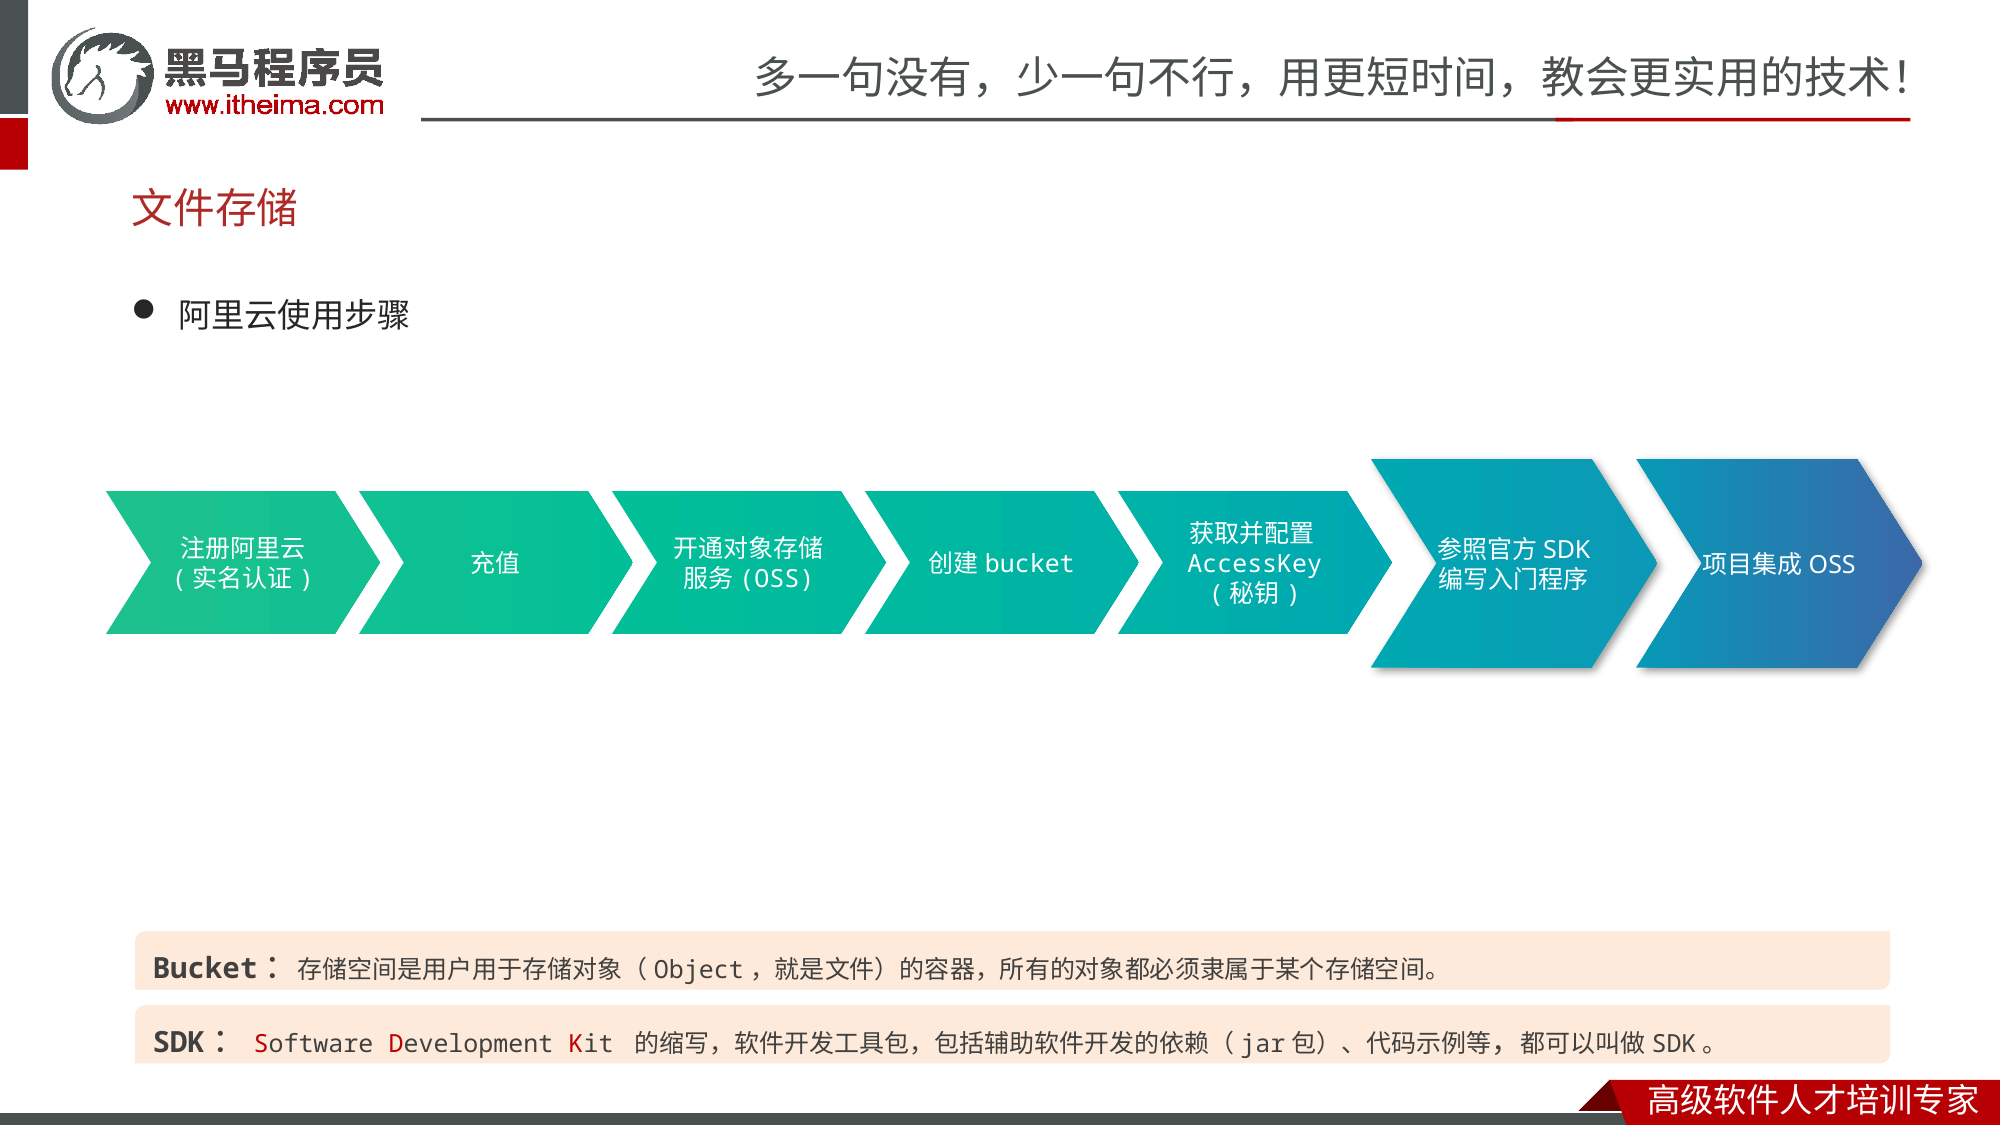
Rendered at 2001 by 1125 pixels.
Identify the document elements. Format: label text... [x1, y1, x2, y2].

text_box 阿里云使用步骤 [116, 266, 1978, 700]
text_box 注册阿里云 (实名认证) [103, 488, 116, 511]
text_box SDK：Software Development Kit 的缩写，软件开发工具包，包括辅助软件开发的依赖（jar包）、代码示例等，都可以叫做SDK。 [133, 1003, 1893, 1066]
text_box 注册阿里云 (实名认证) [103, 614, 116, 637]
title 文件存储 [116, 164, 1880, 250]
picture [50, 26, 384, 125]
text_box Bucket：存储空间是用户用于存储对象（Object，就是文件）的容器，所有的对象都必须隶属于某个存储空间。 [133, 929, 1893, 992]
